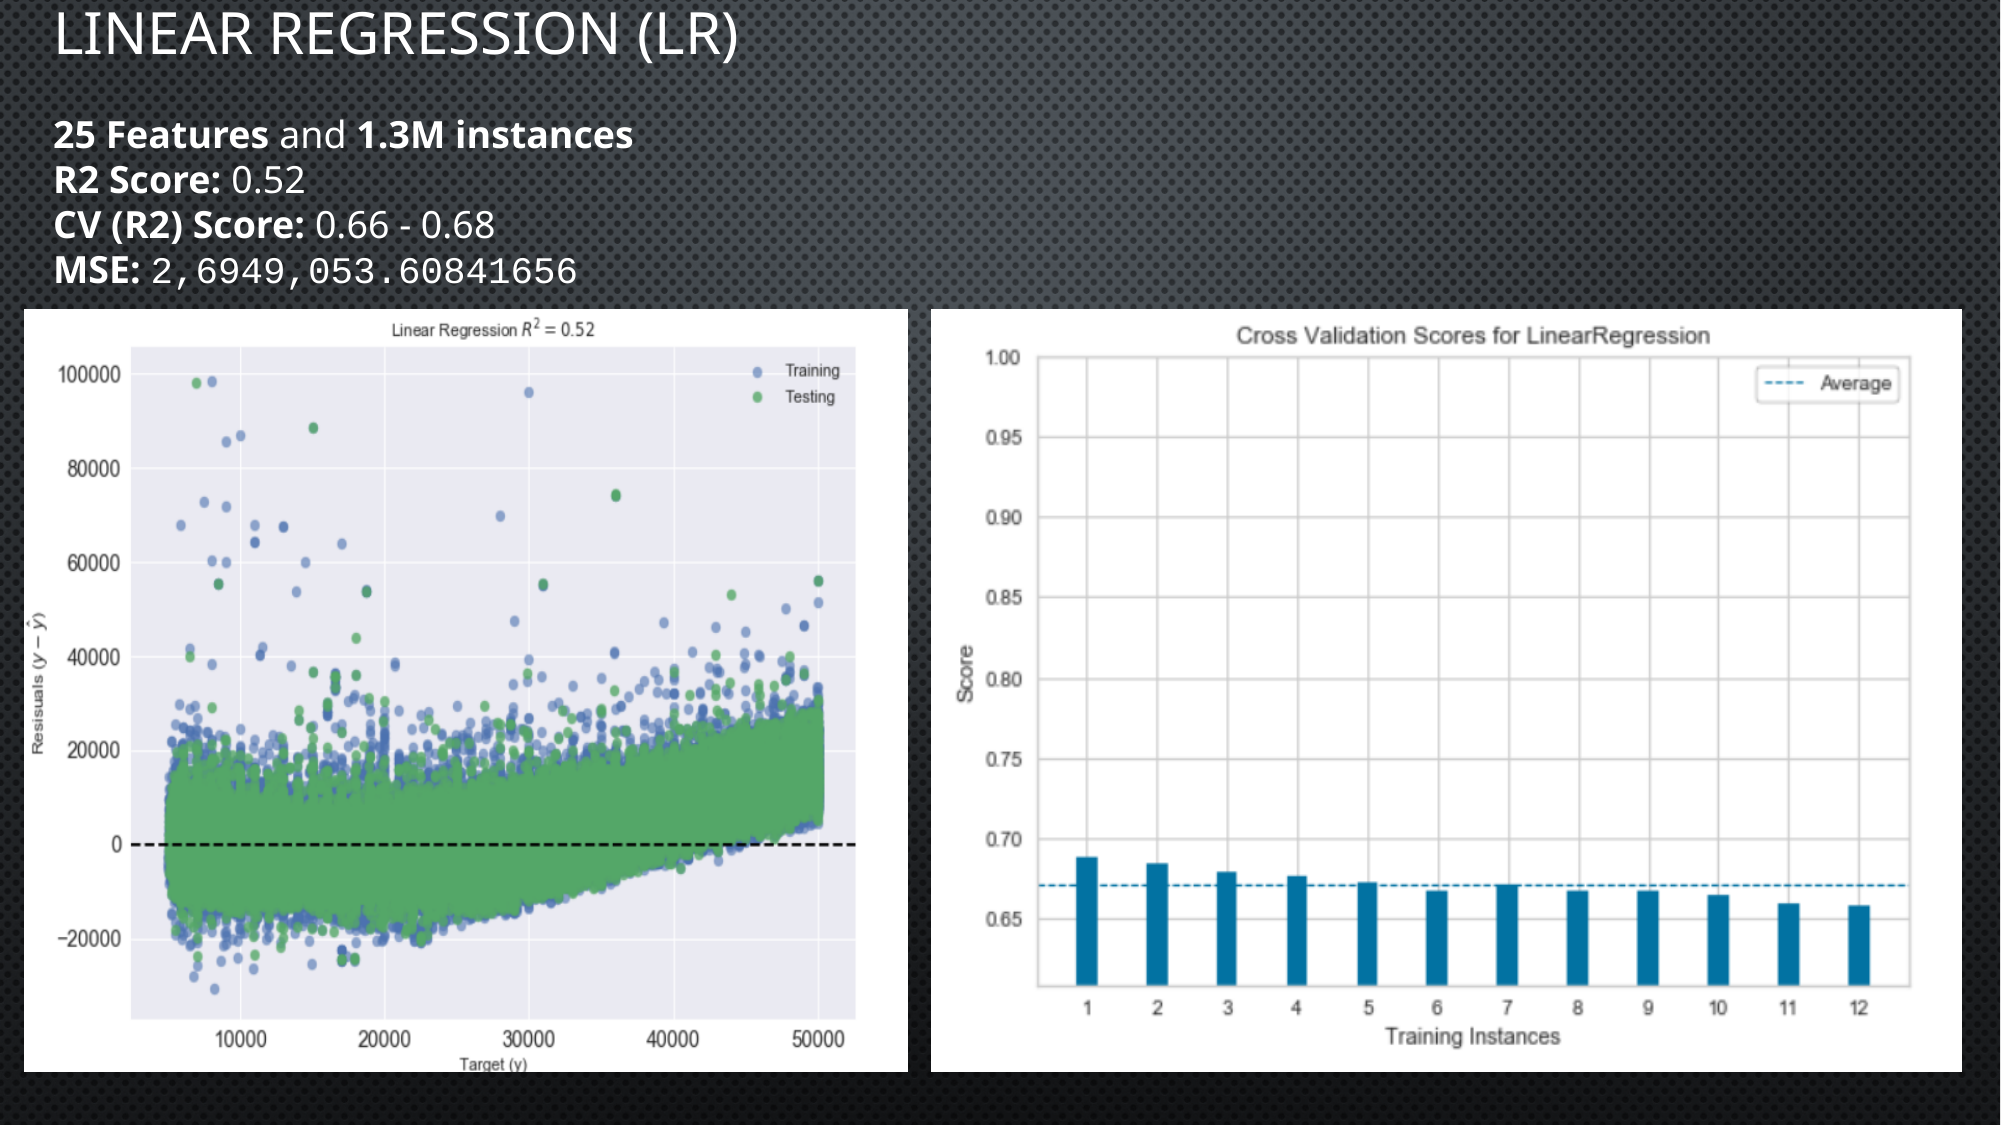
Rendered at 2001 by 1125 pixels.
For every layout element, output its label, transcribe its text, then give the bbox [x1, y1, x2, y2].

title LINEAR REGRESSION (LR) 25 Features and 1.3M instances R2 Score: 0.52 CV (R2) Score: 0.66 - 0.68 MSE: 2,6949,053.60841656 [38, 11, 1962, 276]
picture [0, 0, 2001, 1125]
